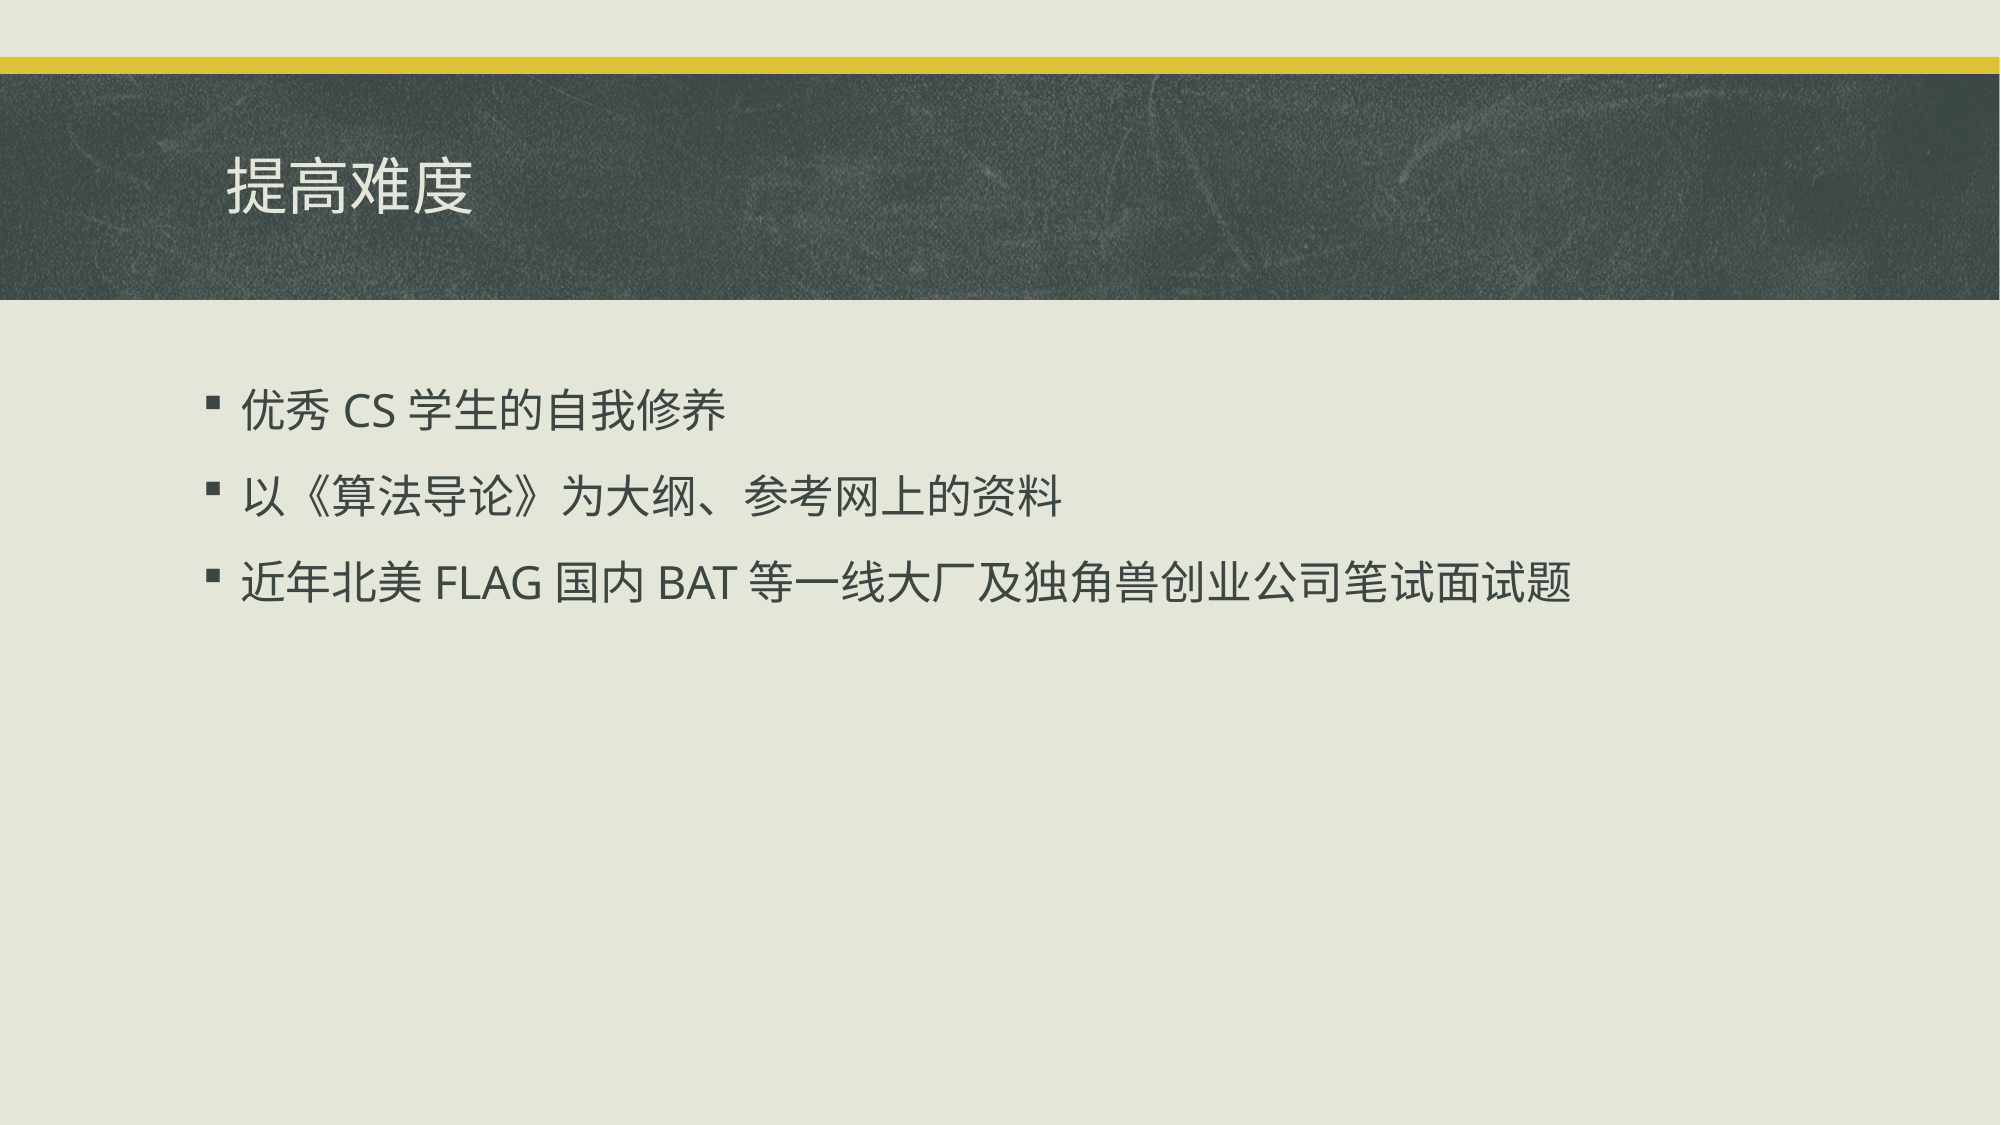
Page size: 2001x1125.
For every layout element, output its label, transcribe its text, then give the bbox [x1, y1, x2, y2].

title 提高难度 [210, 76, 1790, 300]
text_box 优秀CS学生的自我修养 以《算法导论》为大纲、参考网上的资料 近年北美FLAG国内BAT等一线大厂及独角兽创业公司笔试面试题 [187, 373, 1914, 1028]
picture [0, 74, 2000, 300]
